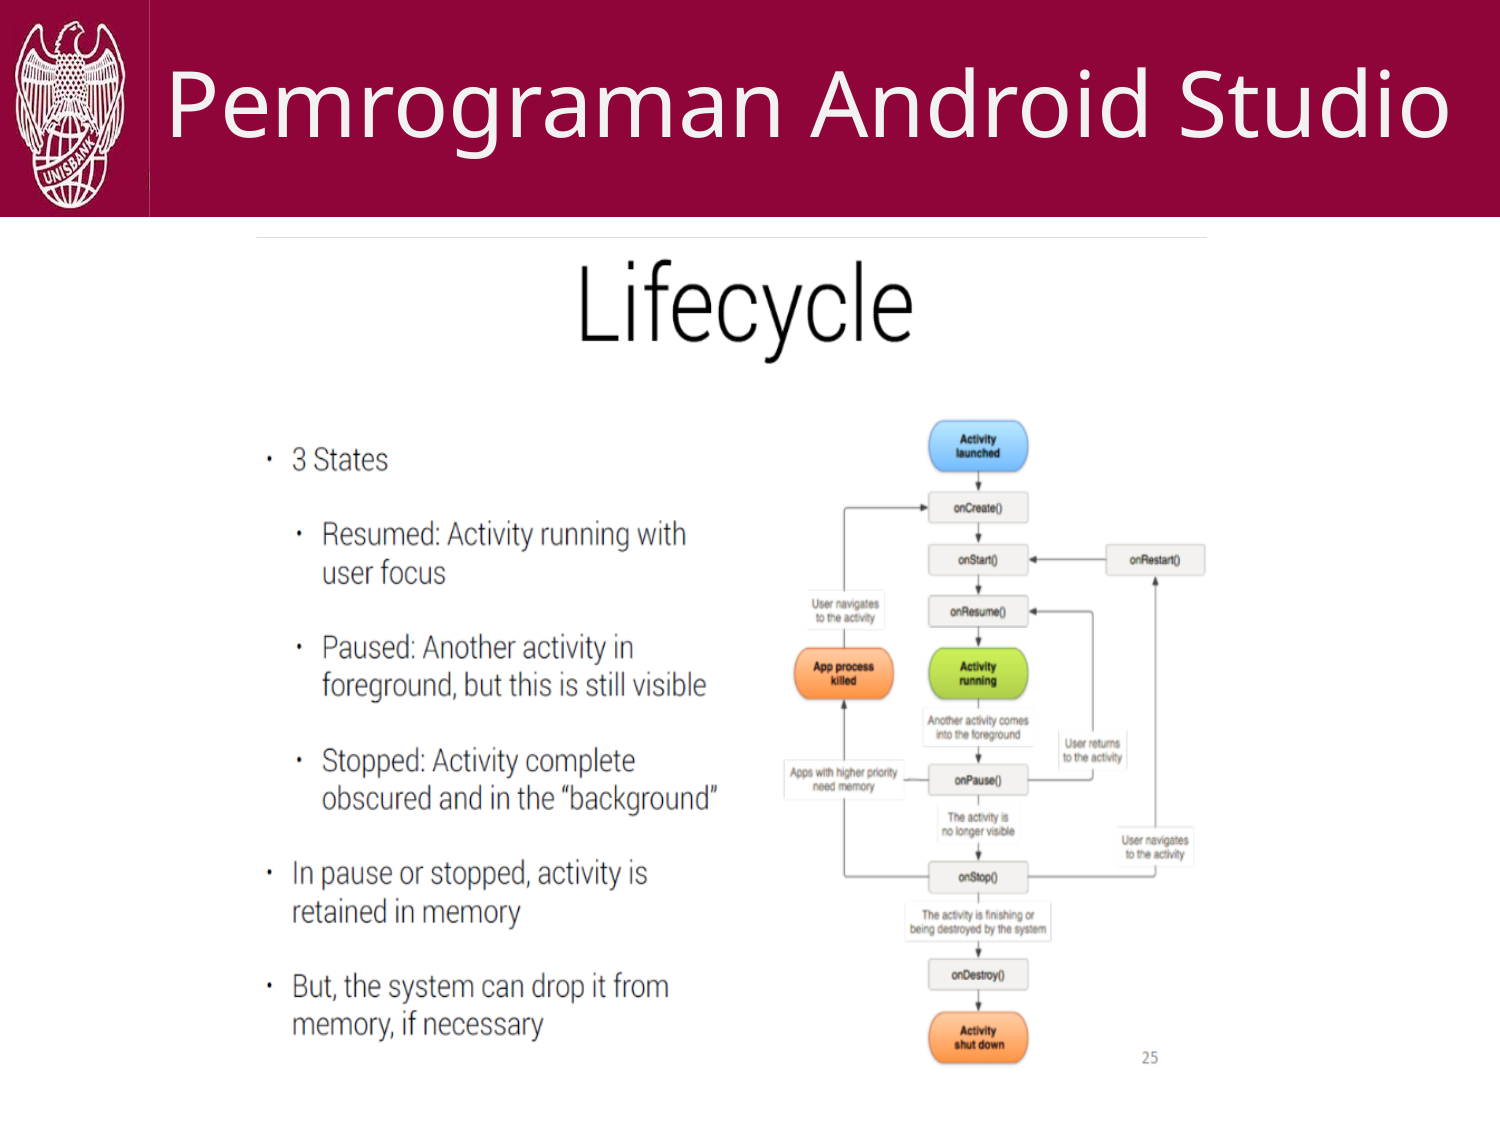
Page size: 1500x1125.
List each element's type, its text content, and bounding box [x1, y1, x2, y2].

picture [0, 0, 149, 217]
title Pemrograman Android Studio [149, 0, 1500, 217]
picture [256, 237, 1208, 1070]
